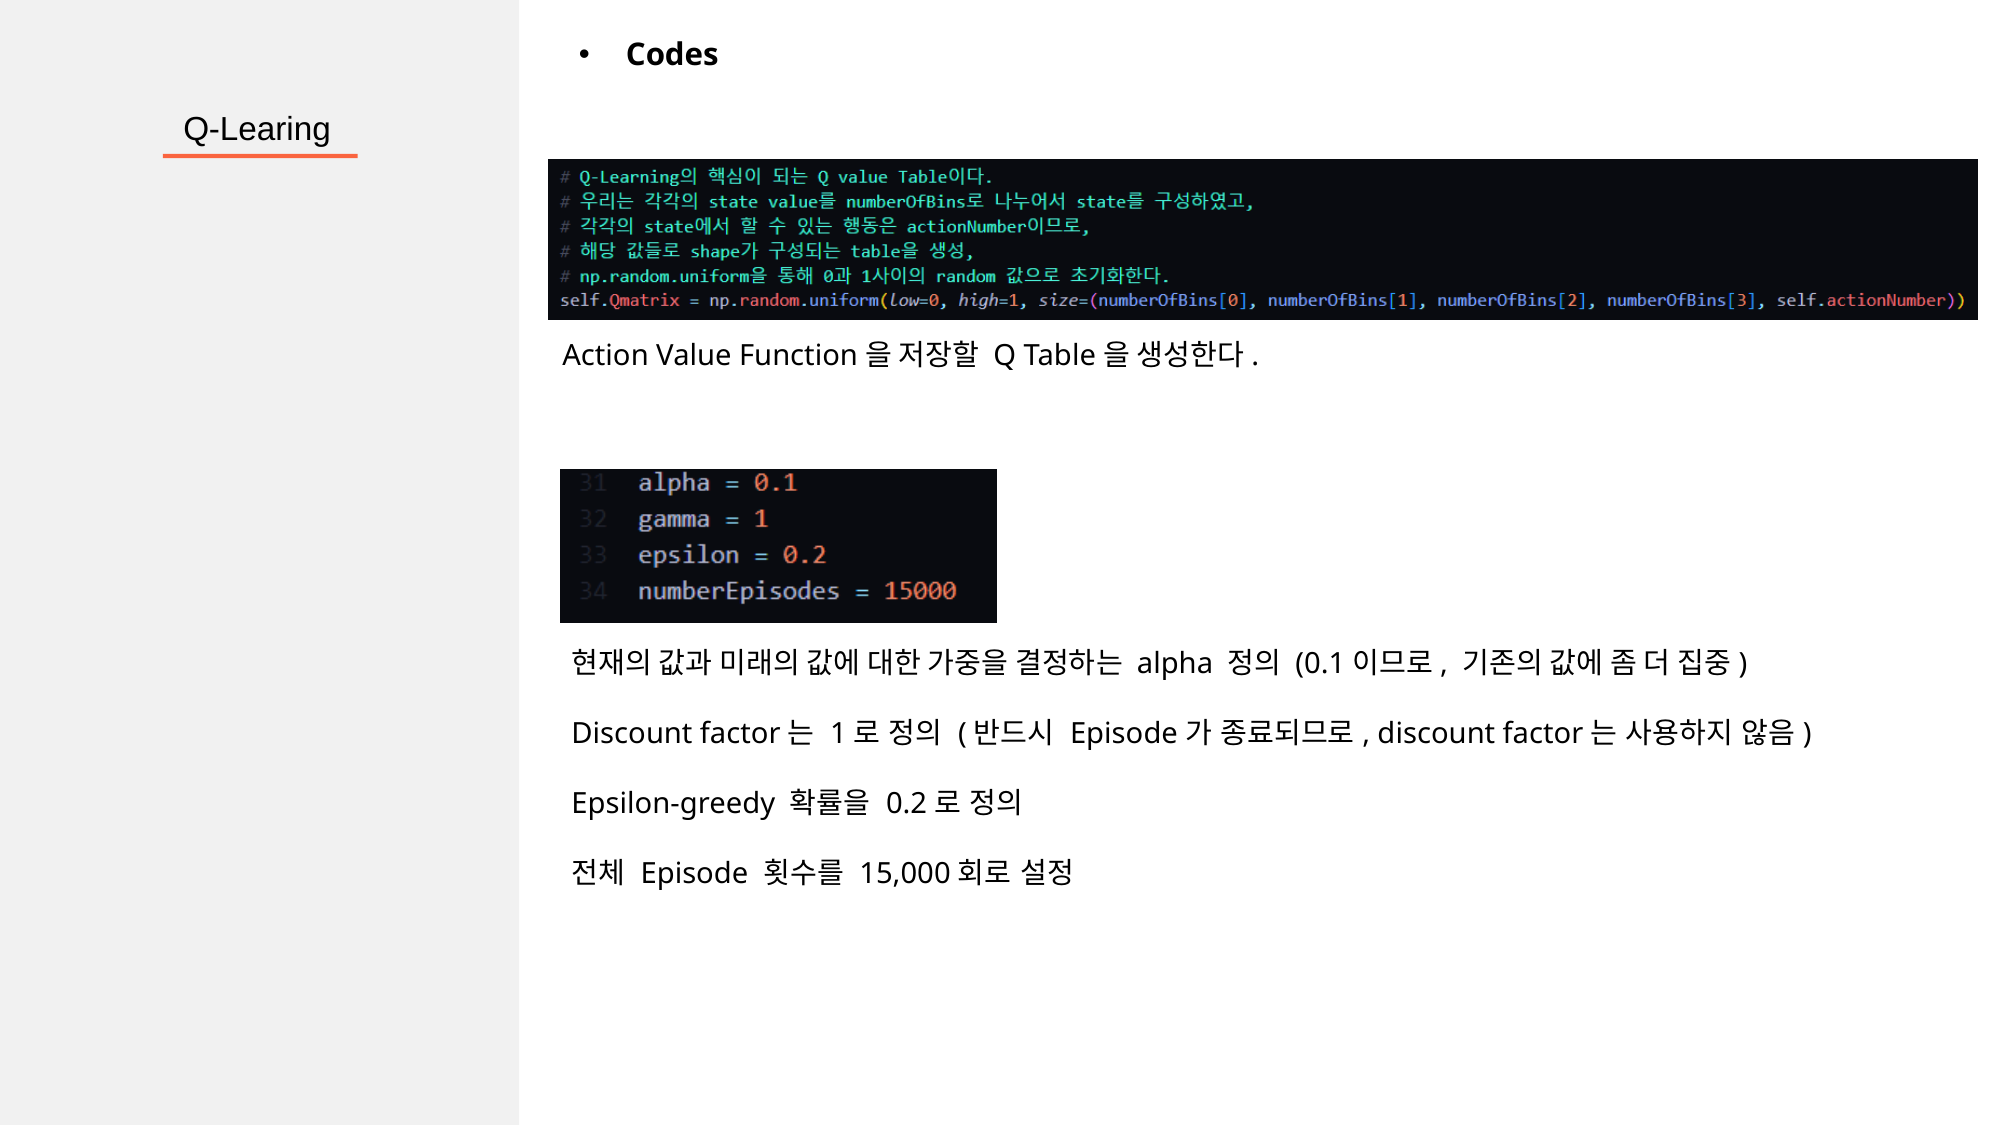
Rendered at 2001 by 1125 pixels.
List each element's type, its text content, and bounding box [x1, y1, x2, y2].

text_box 현재의 값과 미래의 값에 대한 가중을 결정하는 alpha 정의 (0.1이므로, 기존의 값에 좀 더 집중) Discount factor는 1로 정의 (반드시 Episode가 종료되므로, discount factor는 사용하지 않음) Epsilon-greedy 확률을 0.2로 정의 전체 Episode 횟수를 15,000회로 설정 [556, 637, 1952, 898]
text_box Codes [564, 27, 1484, 80]
text_box Q-Learing [168, 99, 351, 155]
text_box Action Value Function을 저장할 Q Table을 생성한다. [547, 328, 1943, 379]
picture [548, 159, 1978, 320]
text_box [0, 0, 520, 1125]
picture [560, 469, 997, 623]
